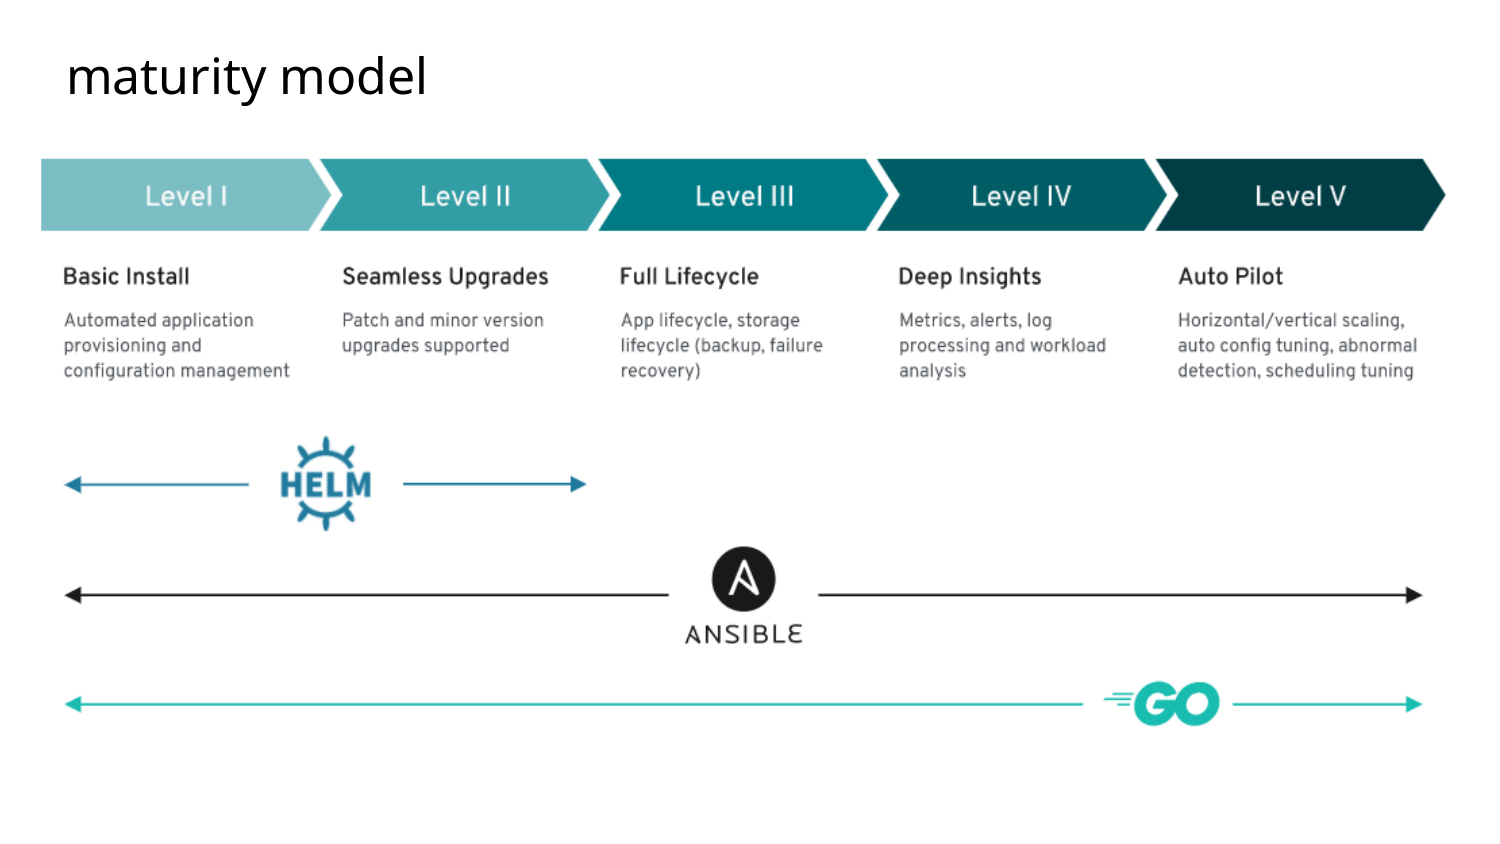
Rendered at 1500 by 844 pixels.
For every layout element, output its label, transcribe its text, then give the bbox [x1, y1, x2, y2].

title maturity model [51, 29, 1449, 124]
picture [17, 148, 1485, 746]
